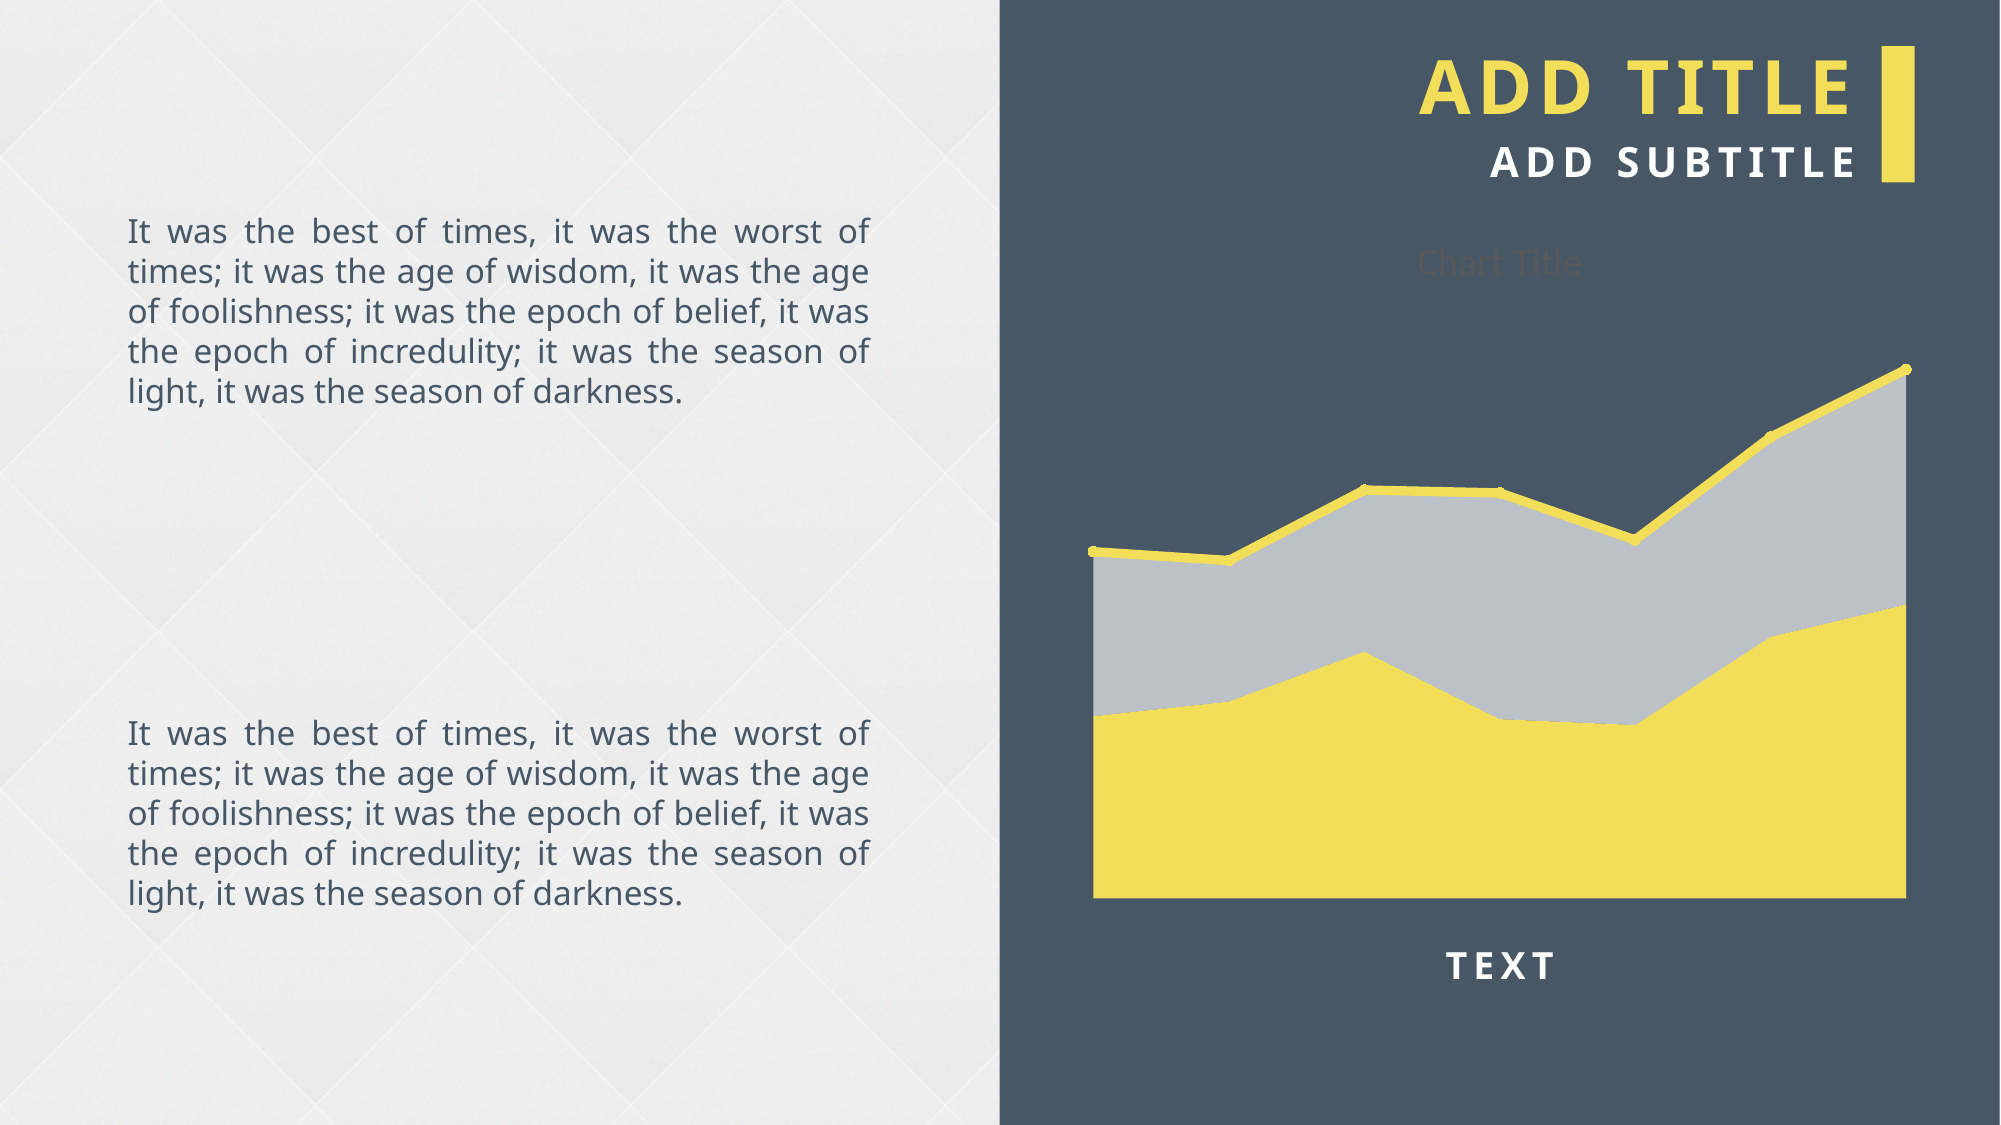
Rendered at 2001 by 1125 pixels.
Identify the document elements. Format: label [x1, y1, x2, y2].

text_box [999, 0, 2000, 1125]
text_box [112, 202, 886, 923]
picture [0, 0, 999, 1125]
text_box [1404, 31, 1926, 194]
